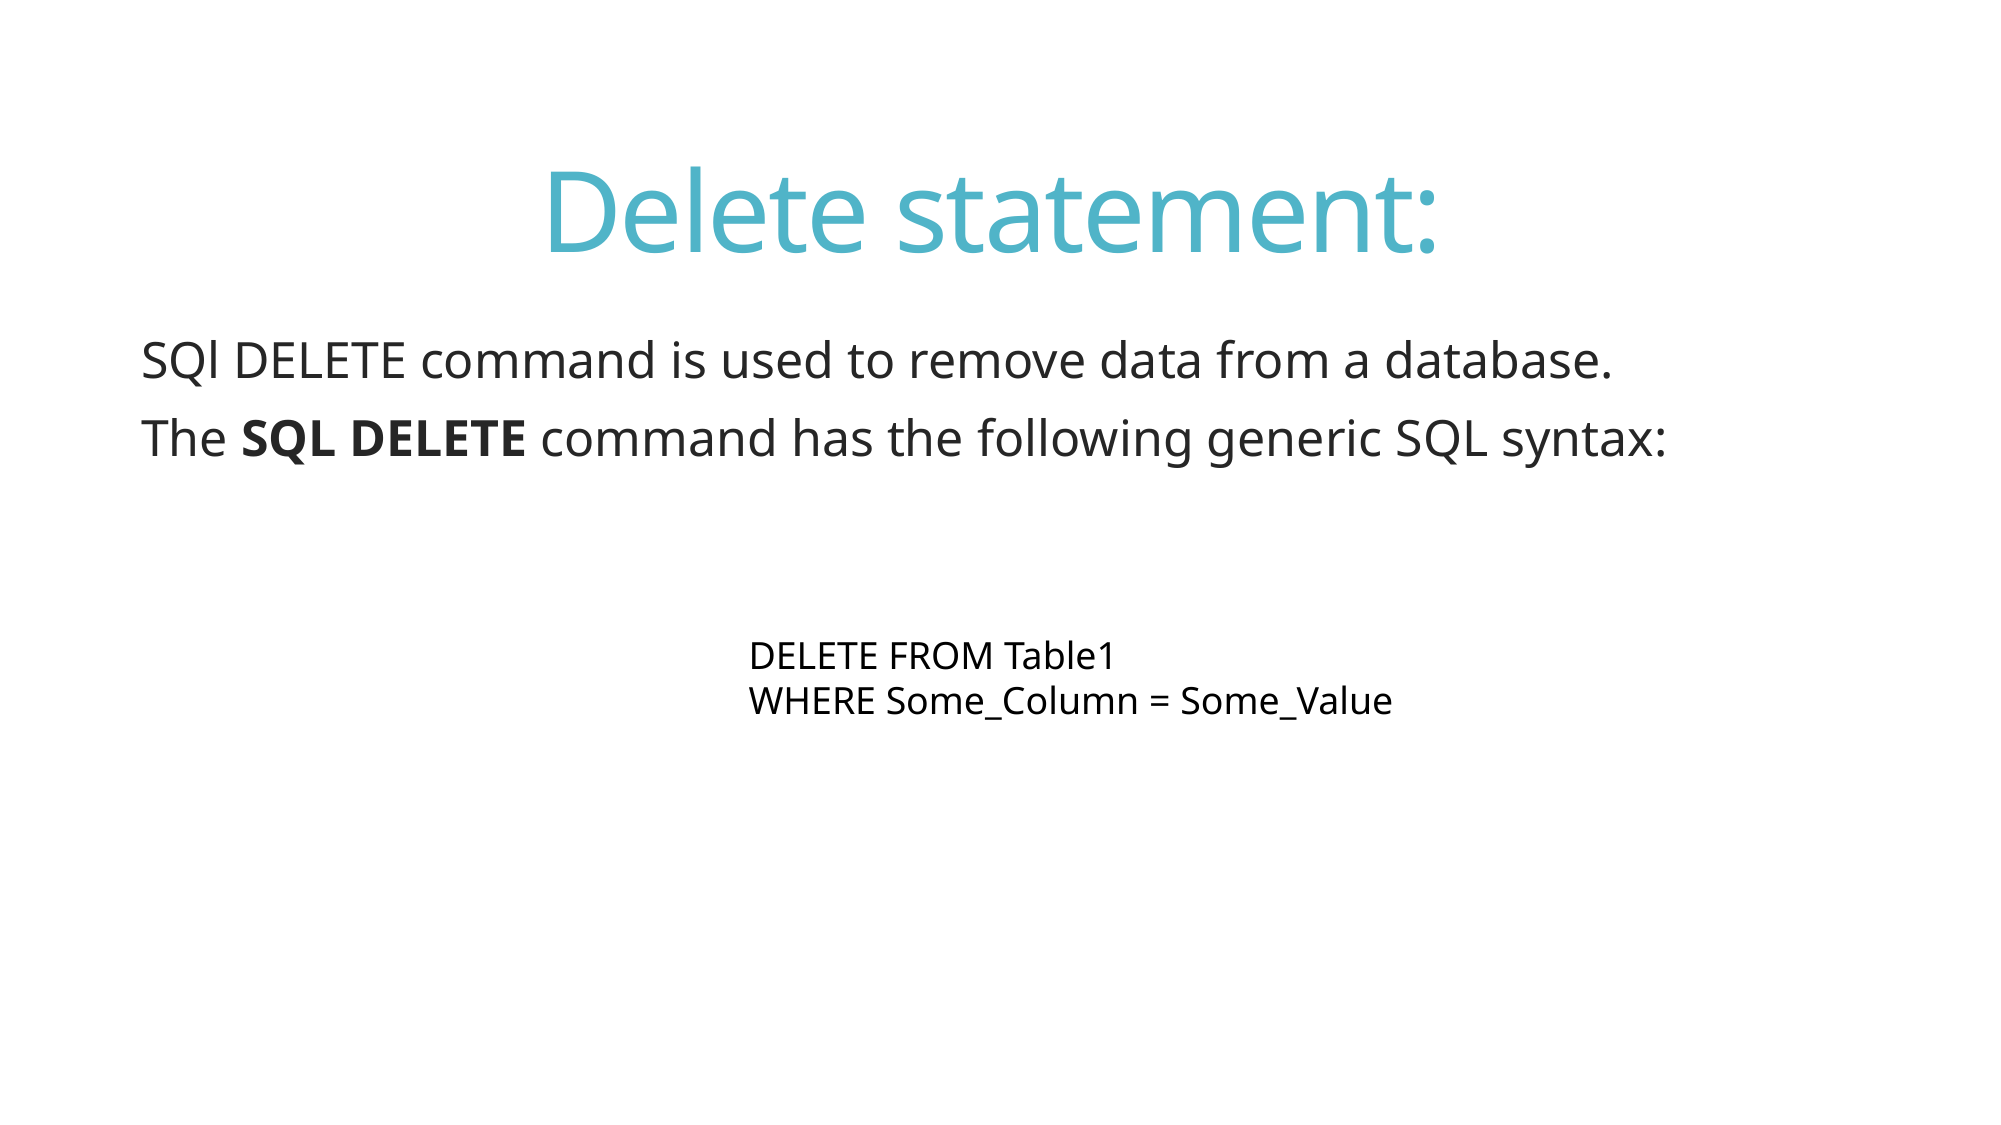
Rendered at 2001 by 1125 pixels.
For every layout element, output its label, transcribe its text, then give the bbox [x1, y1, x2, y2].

list SQl DELETE command is used to remove data from a database. The SQL DELETE command has the following generic SQL syntax: [111, 329, 1876, 948]
title Delete statement: [107, 81, 1875, 354]
text_box DELETE FROM Table1 WHERE Some_Column = Some_Value [733, 624, 1484, 730]
